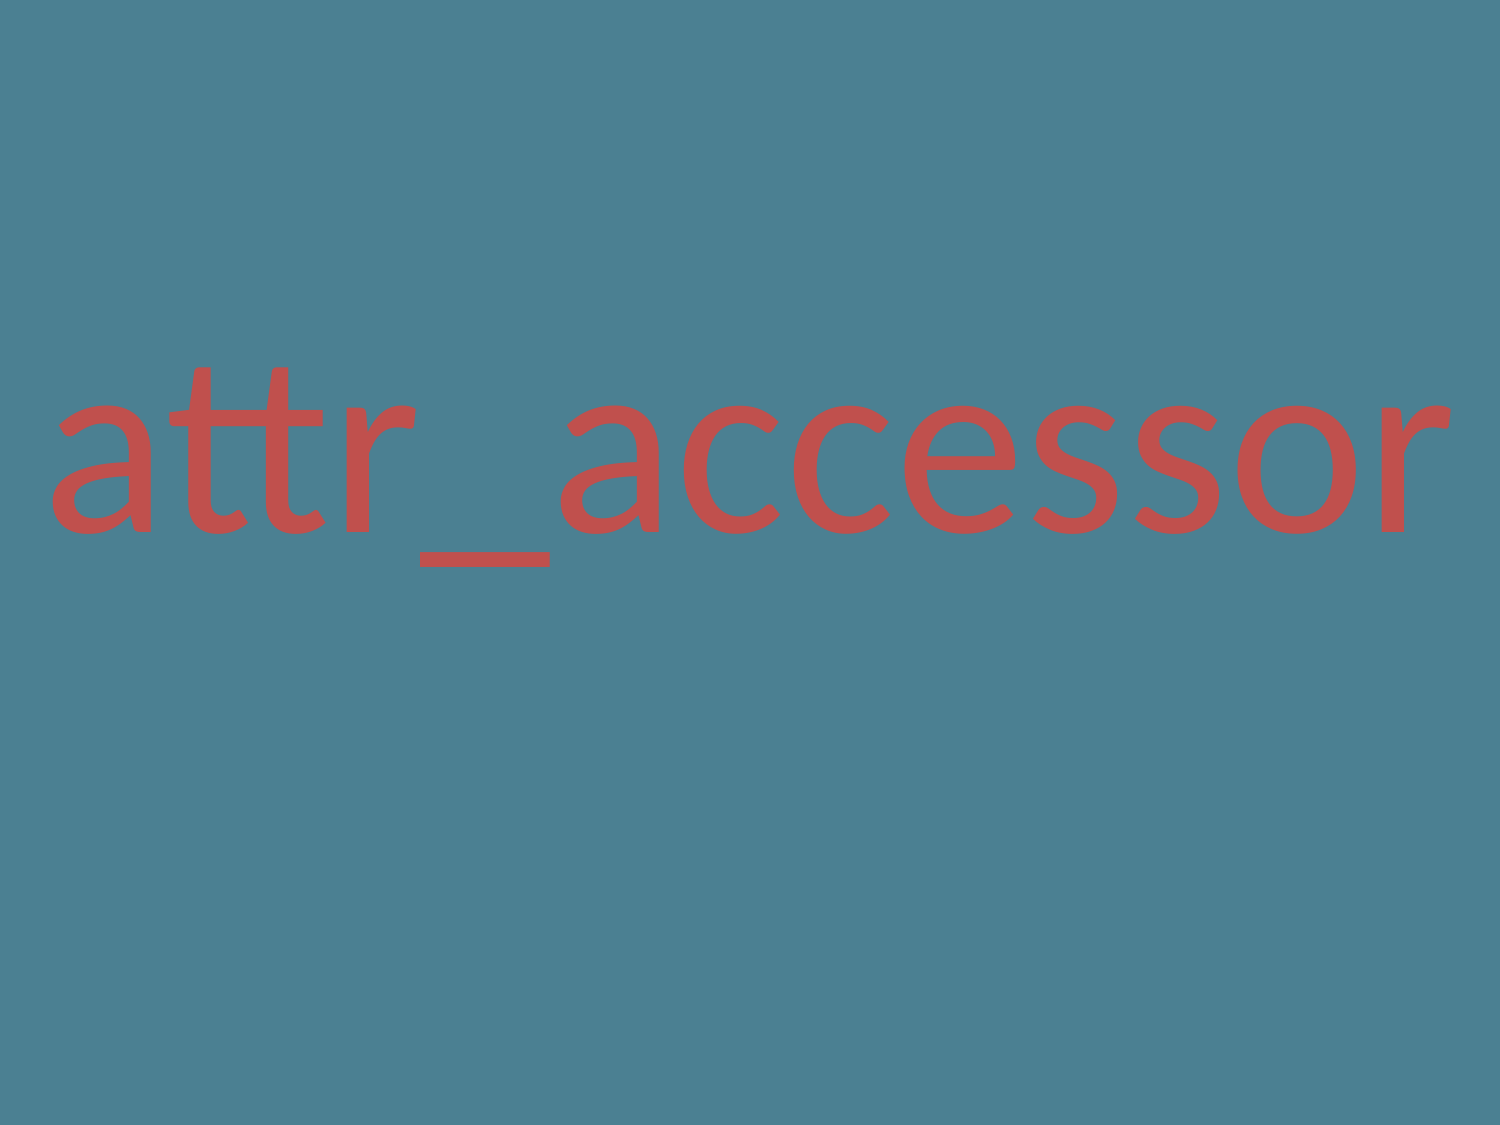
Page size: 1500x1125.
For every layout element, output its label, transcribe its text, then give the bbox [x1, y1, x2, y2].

text_box attr_accessor [27, 264, 1473, 592]
